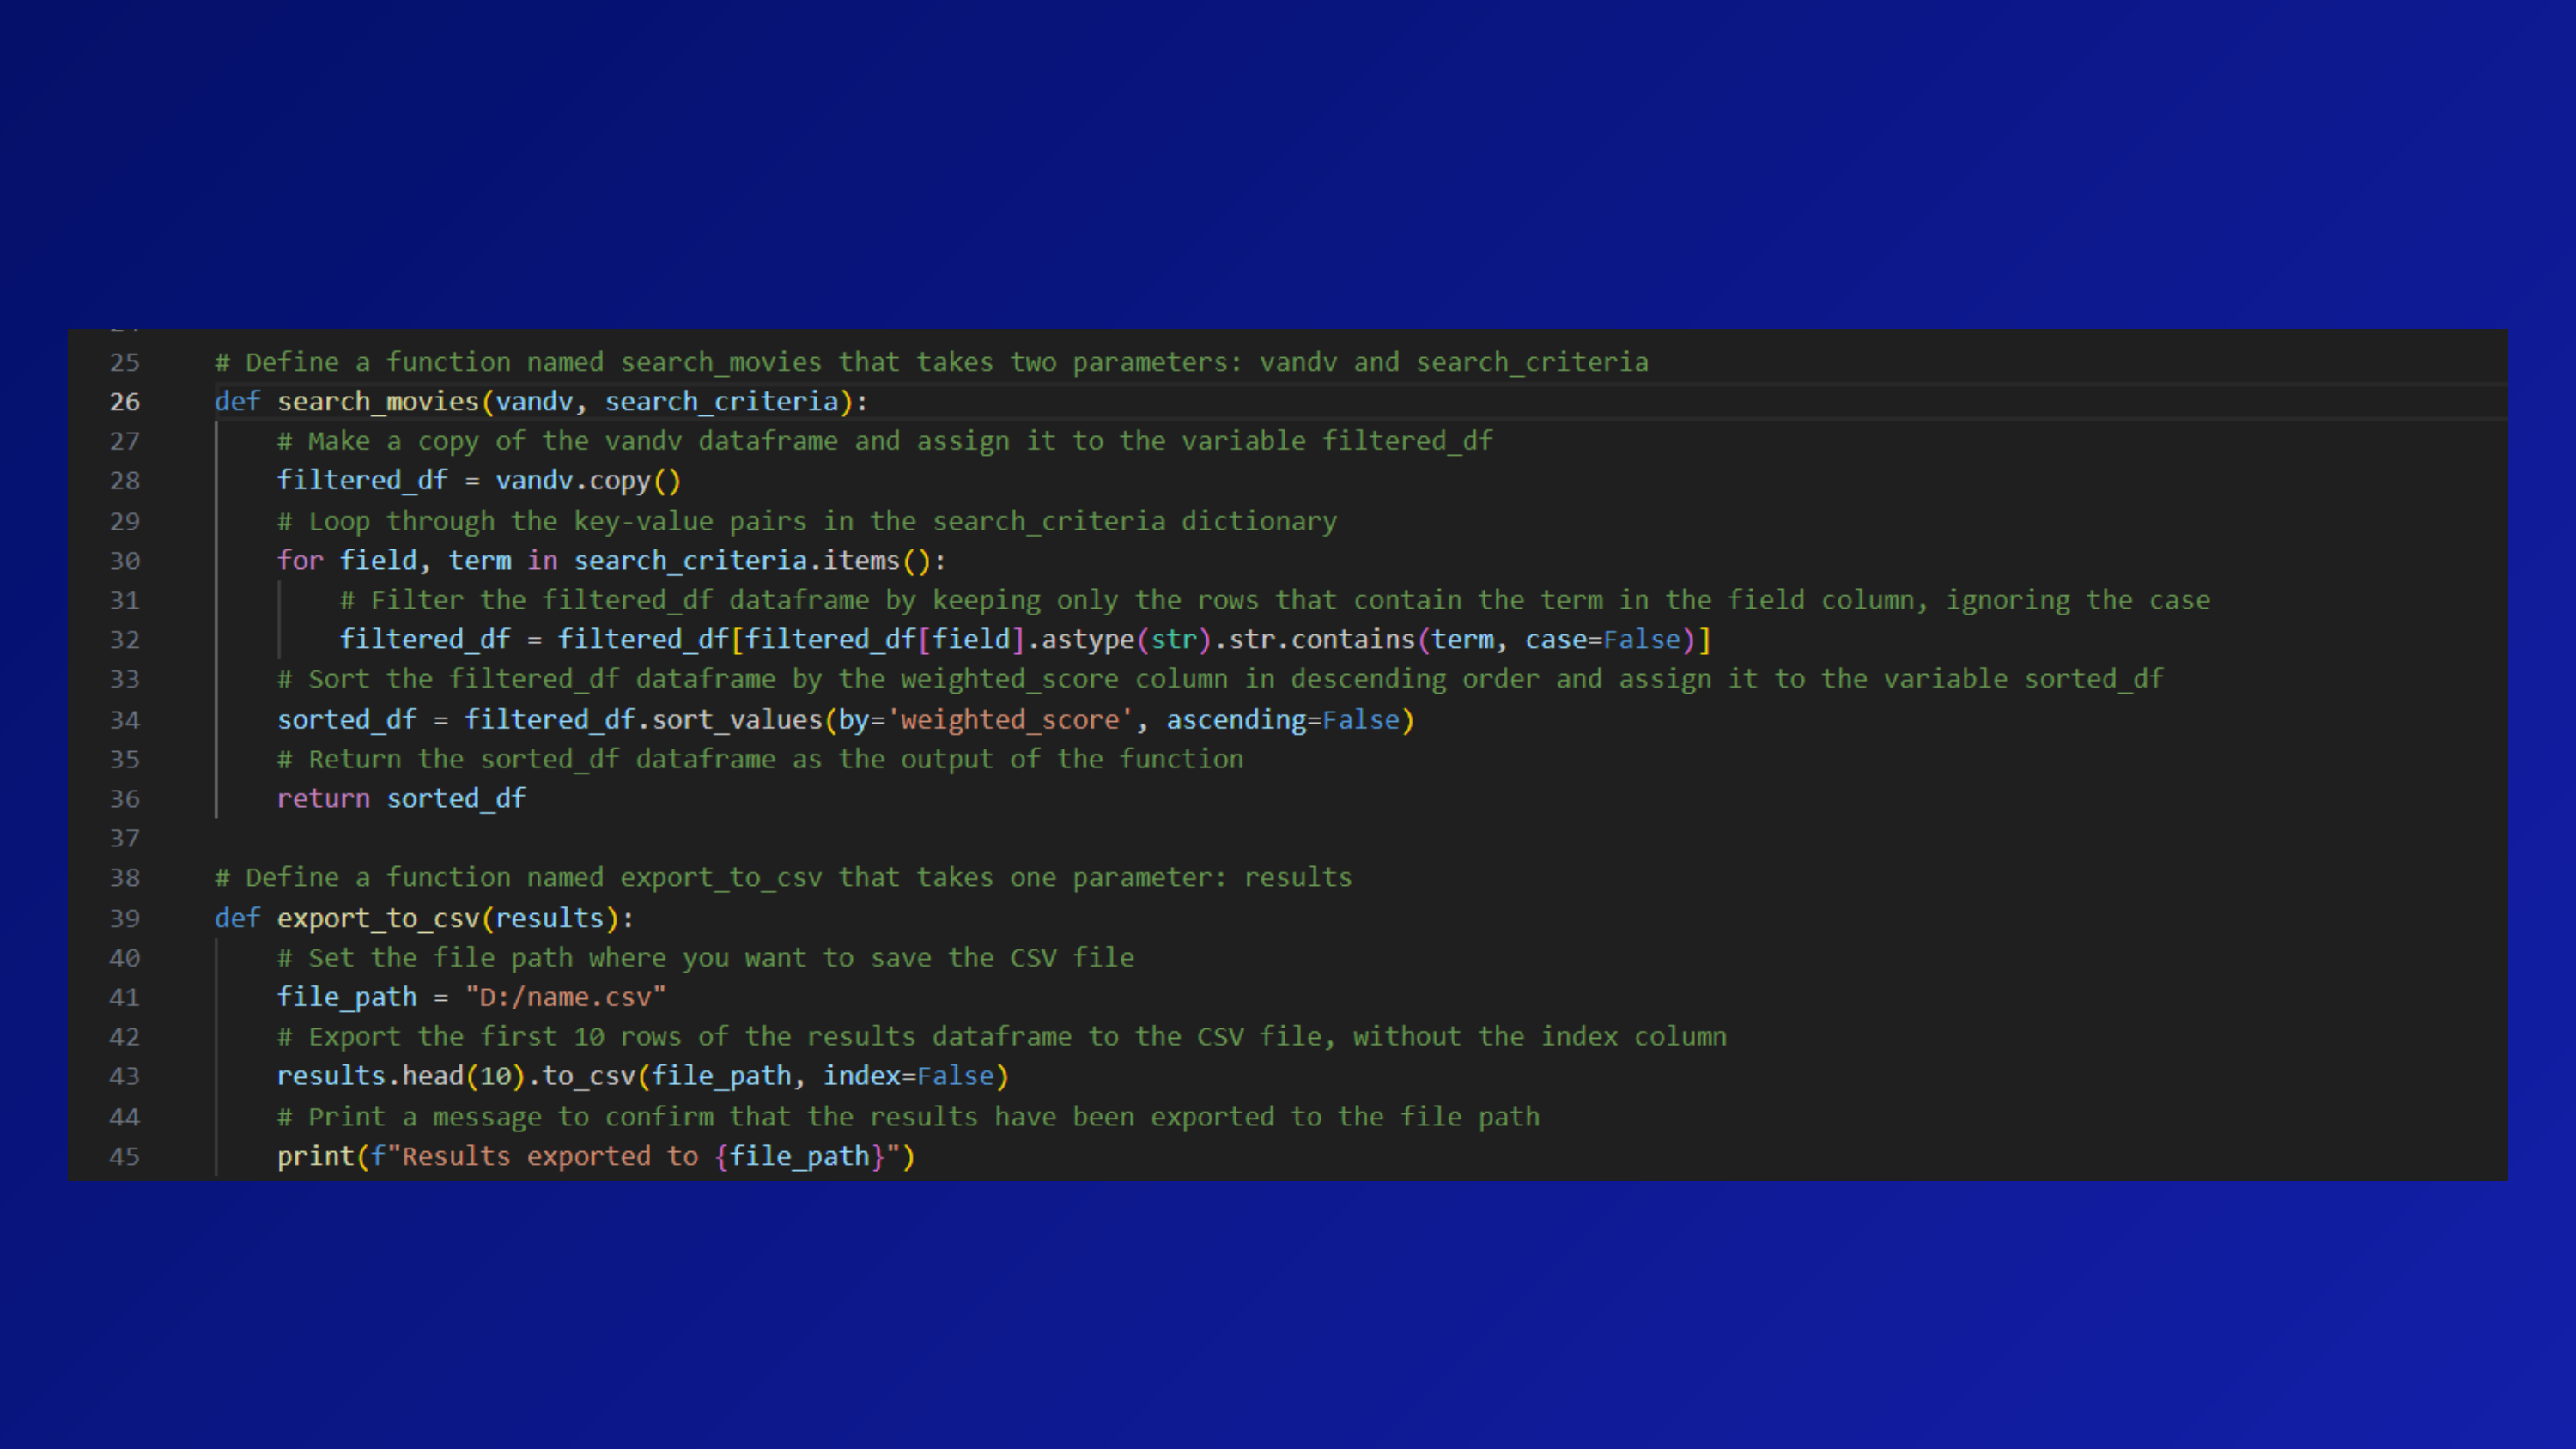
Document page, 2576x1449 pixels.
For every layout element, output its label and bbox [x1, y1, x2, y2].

text_box [67, 329, 2508, 1181]
